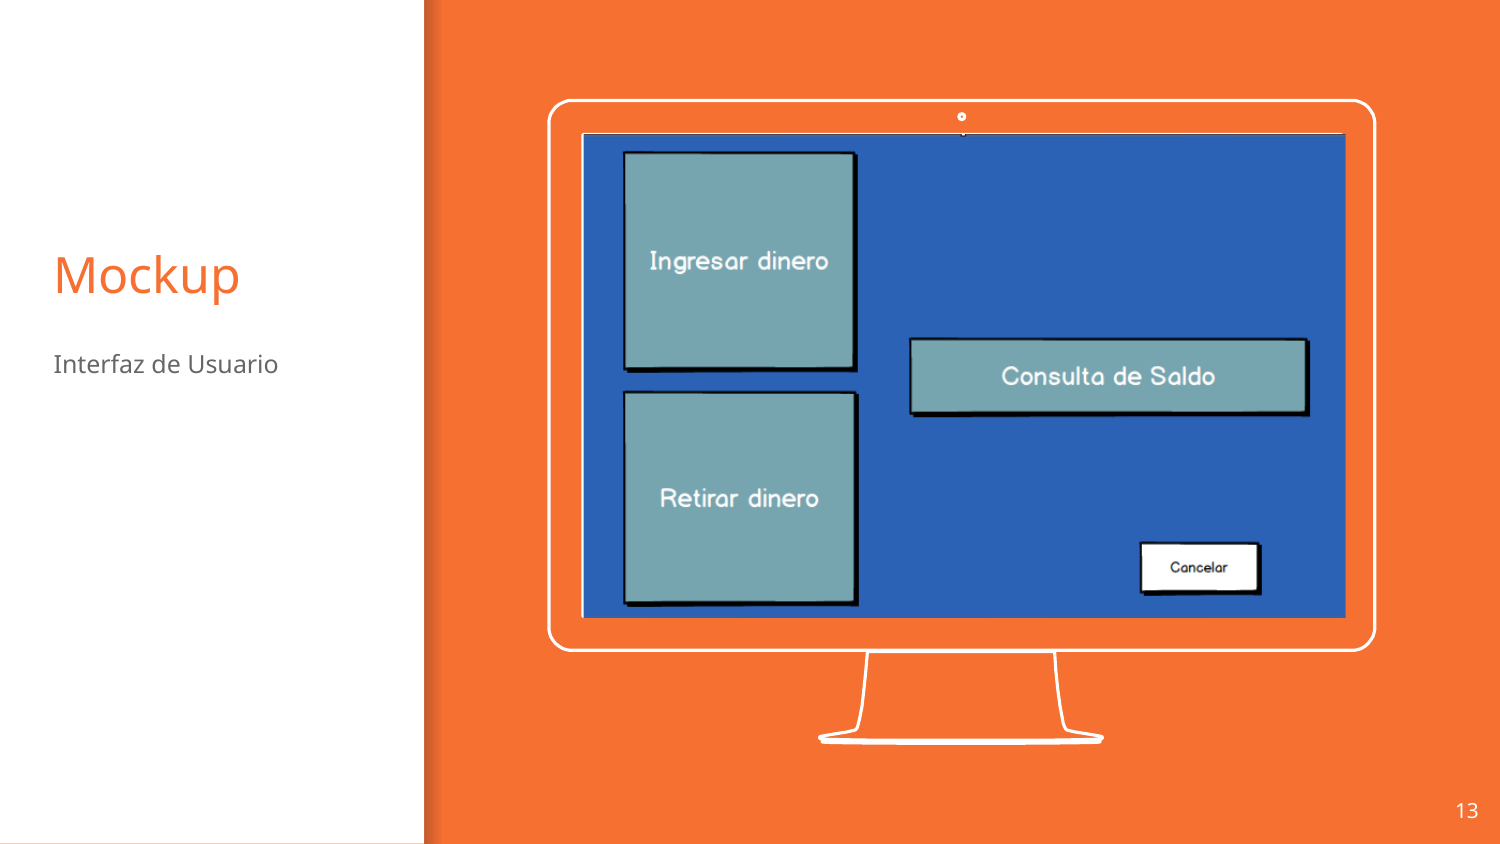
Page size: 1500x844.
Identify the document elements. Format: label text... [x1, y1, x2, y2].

picture [583, 134, 1346, 618]
list Interfaz de Usuario [38, 328, 375, 748]
text_box [548, 100, 1375, 744]
title Mockup [38, 94, 375, 319]
slide_number 13 [1403, 779, 1494, 844]
